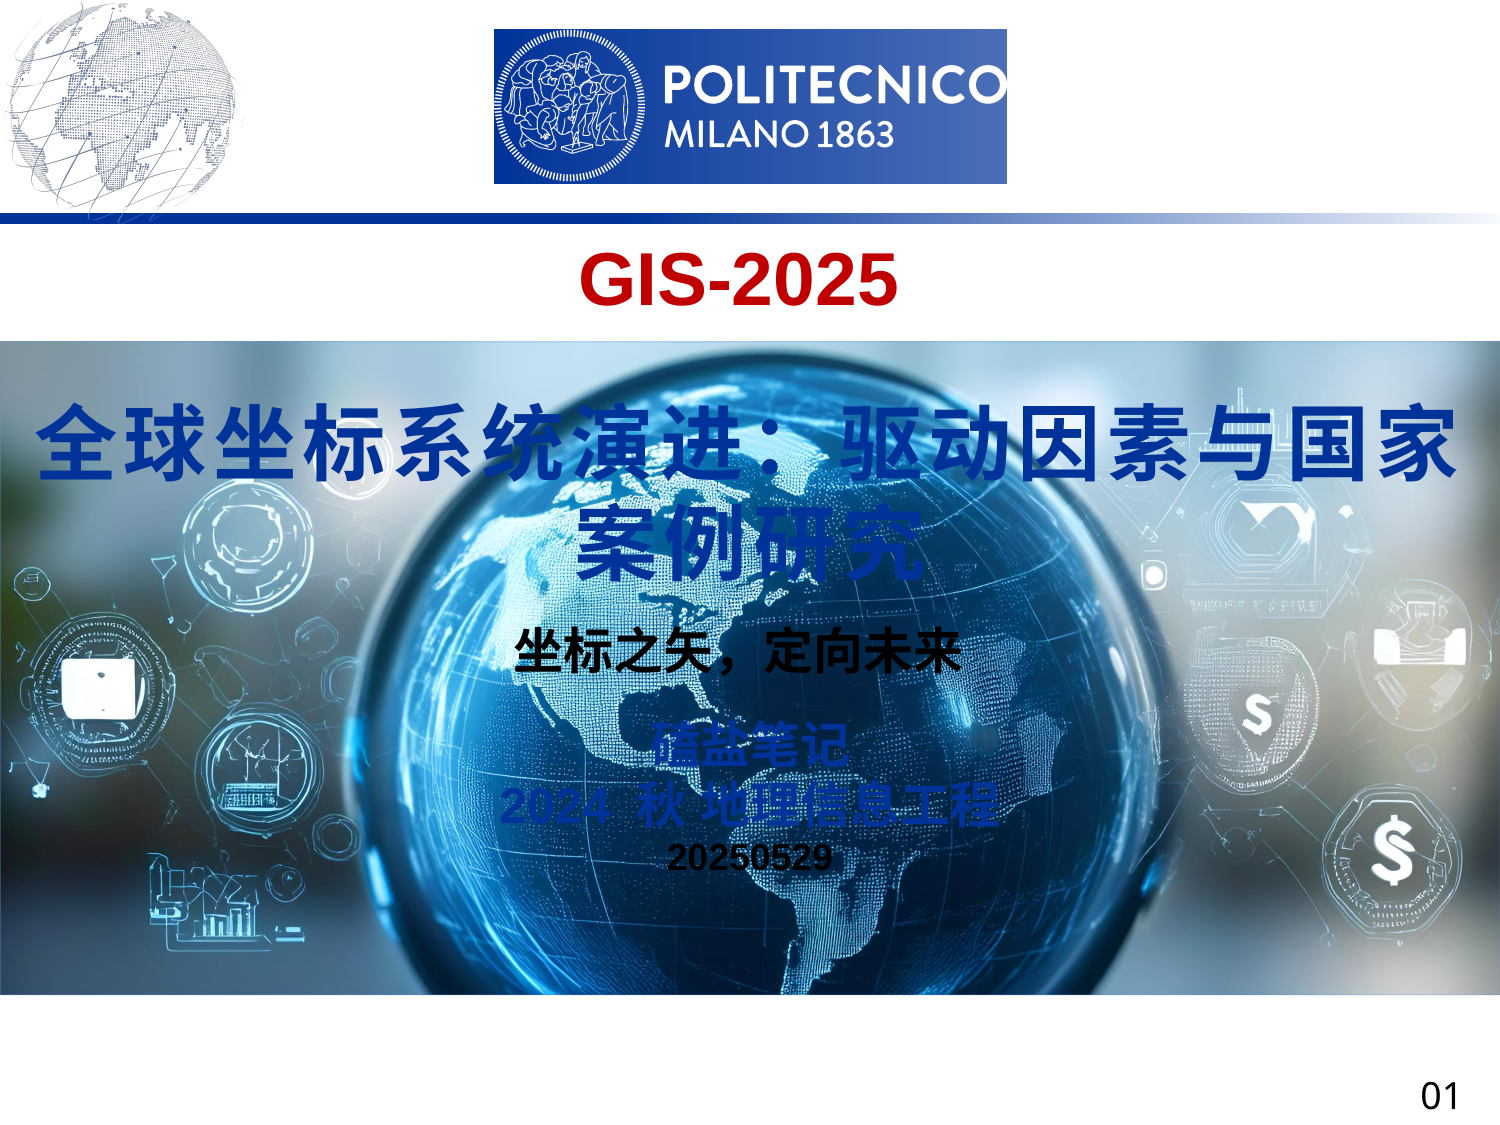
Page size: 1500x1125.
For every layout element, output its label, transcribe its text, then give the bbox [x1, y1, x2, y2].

text_box GIS-2025 [558, 223, 919, 328]
picture [0, 341, 1500, 995]
picture [0, 0, 246, 224]
text_box 01 [1383, 1064, 1500, 1125]
text_box [246, 213, 1500, 224]
picture [494, 29, 1007, 184]
